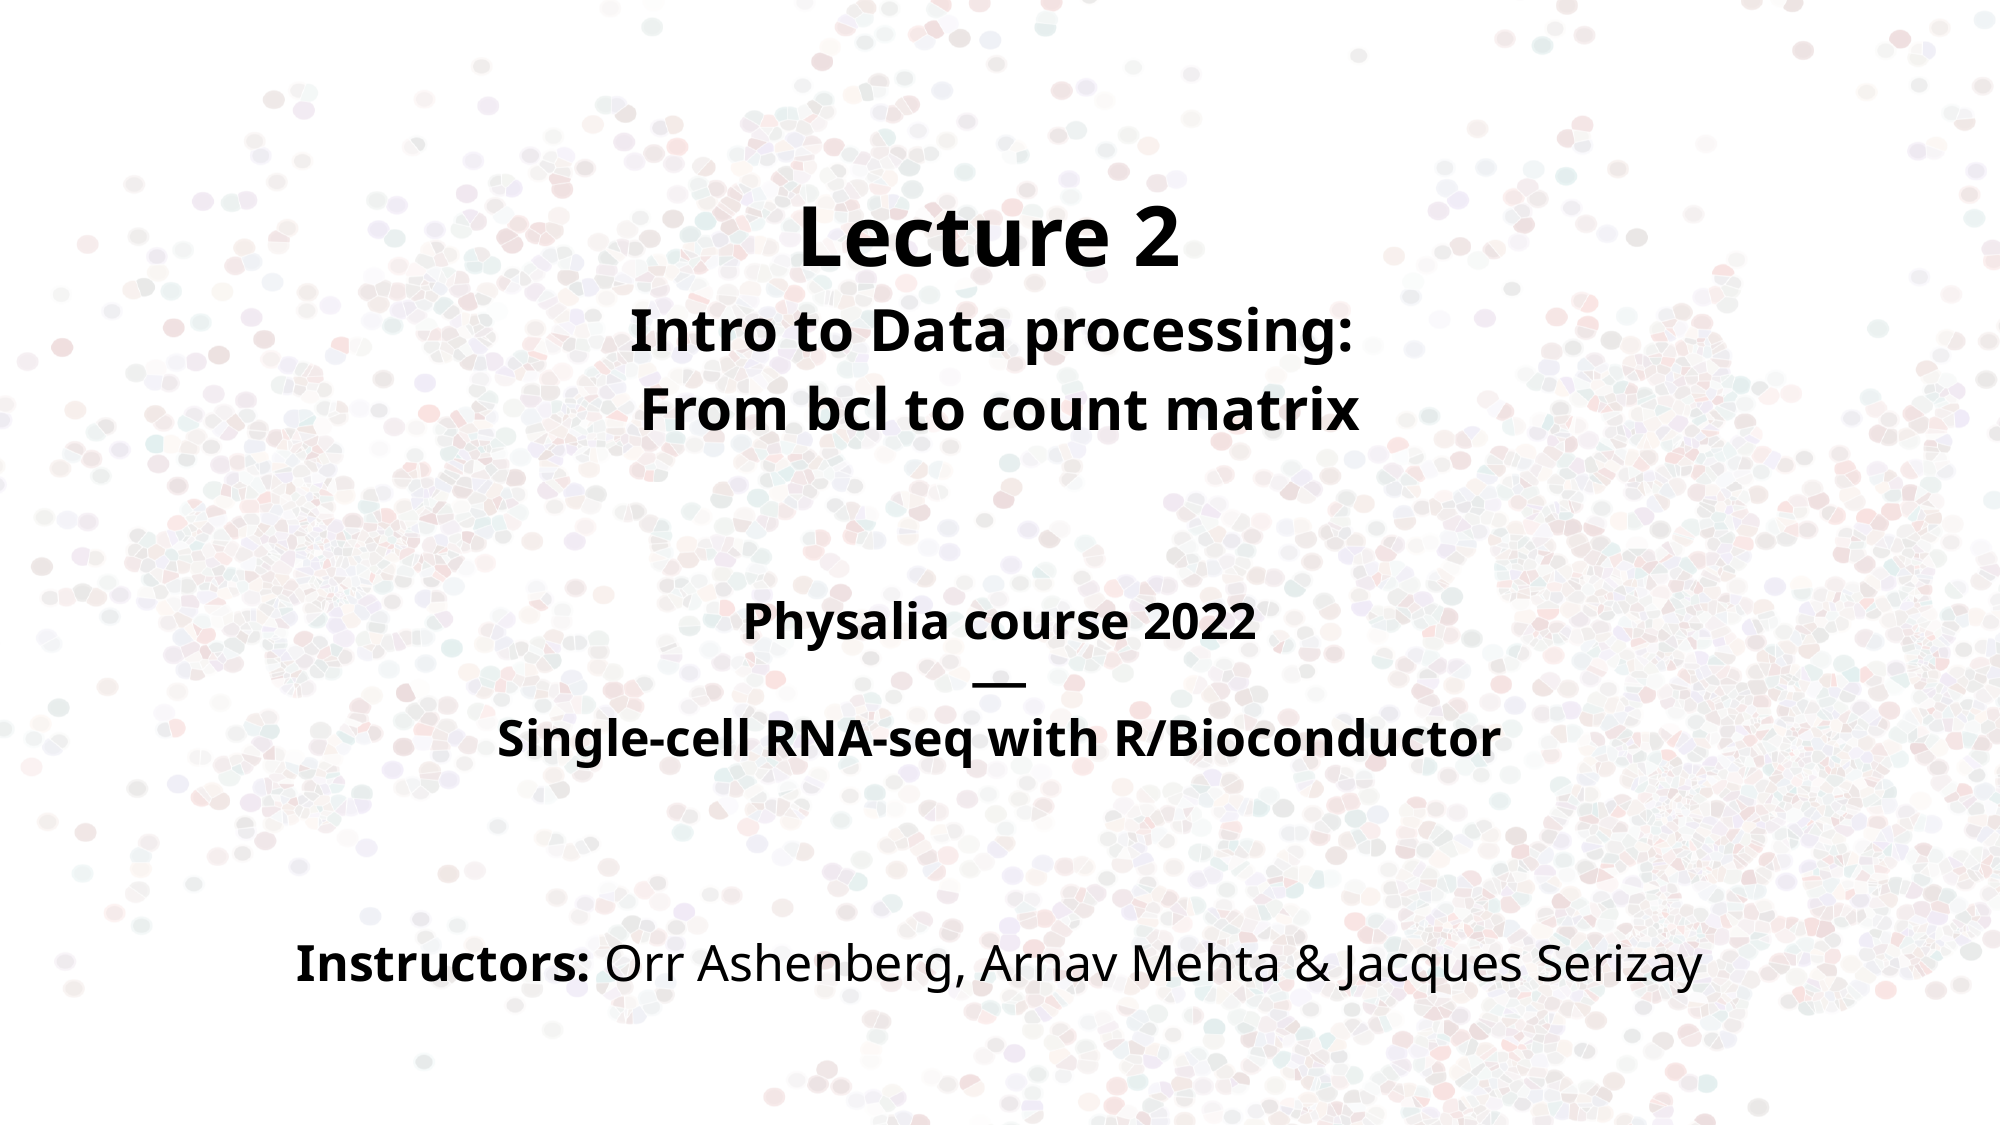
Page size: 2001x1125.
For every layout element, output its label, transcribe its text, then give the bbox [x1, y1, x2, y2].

subtitle Physalia course 2022 — Single-cell RNA-seq with R/Bioconductor Instructors: Orr Ashenberg, Arnav Mehta & Jacques Serizay [179, 589, 1821, 1086]
title Lecture 2 Intro to Data processing: From bcl to count matrix [294, 37, 1705, 450]
